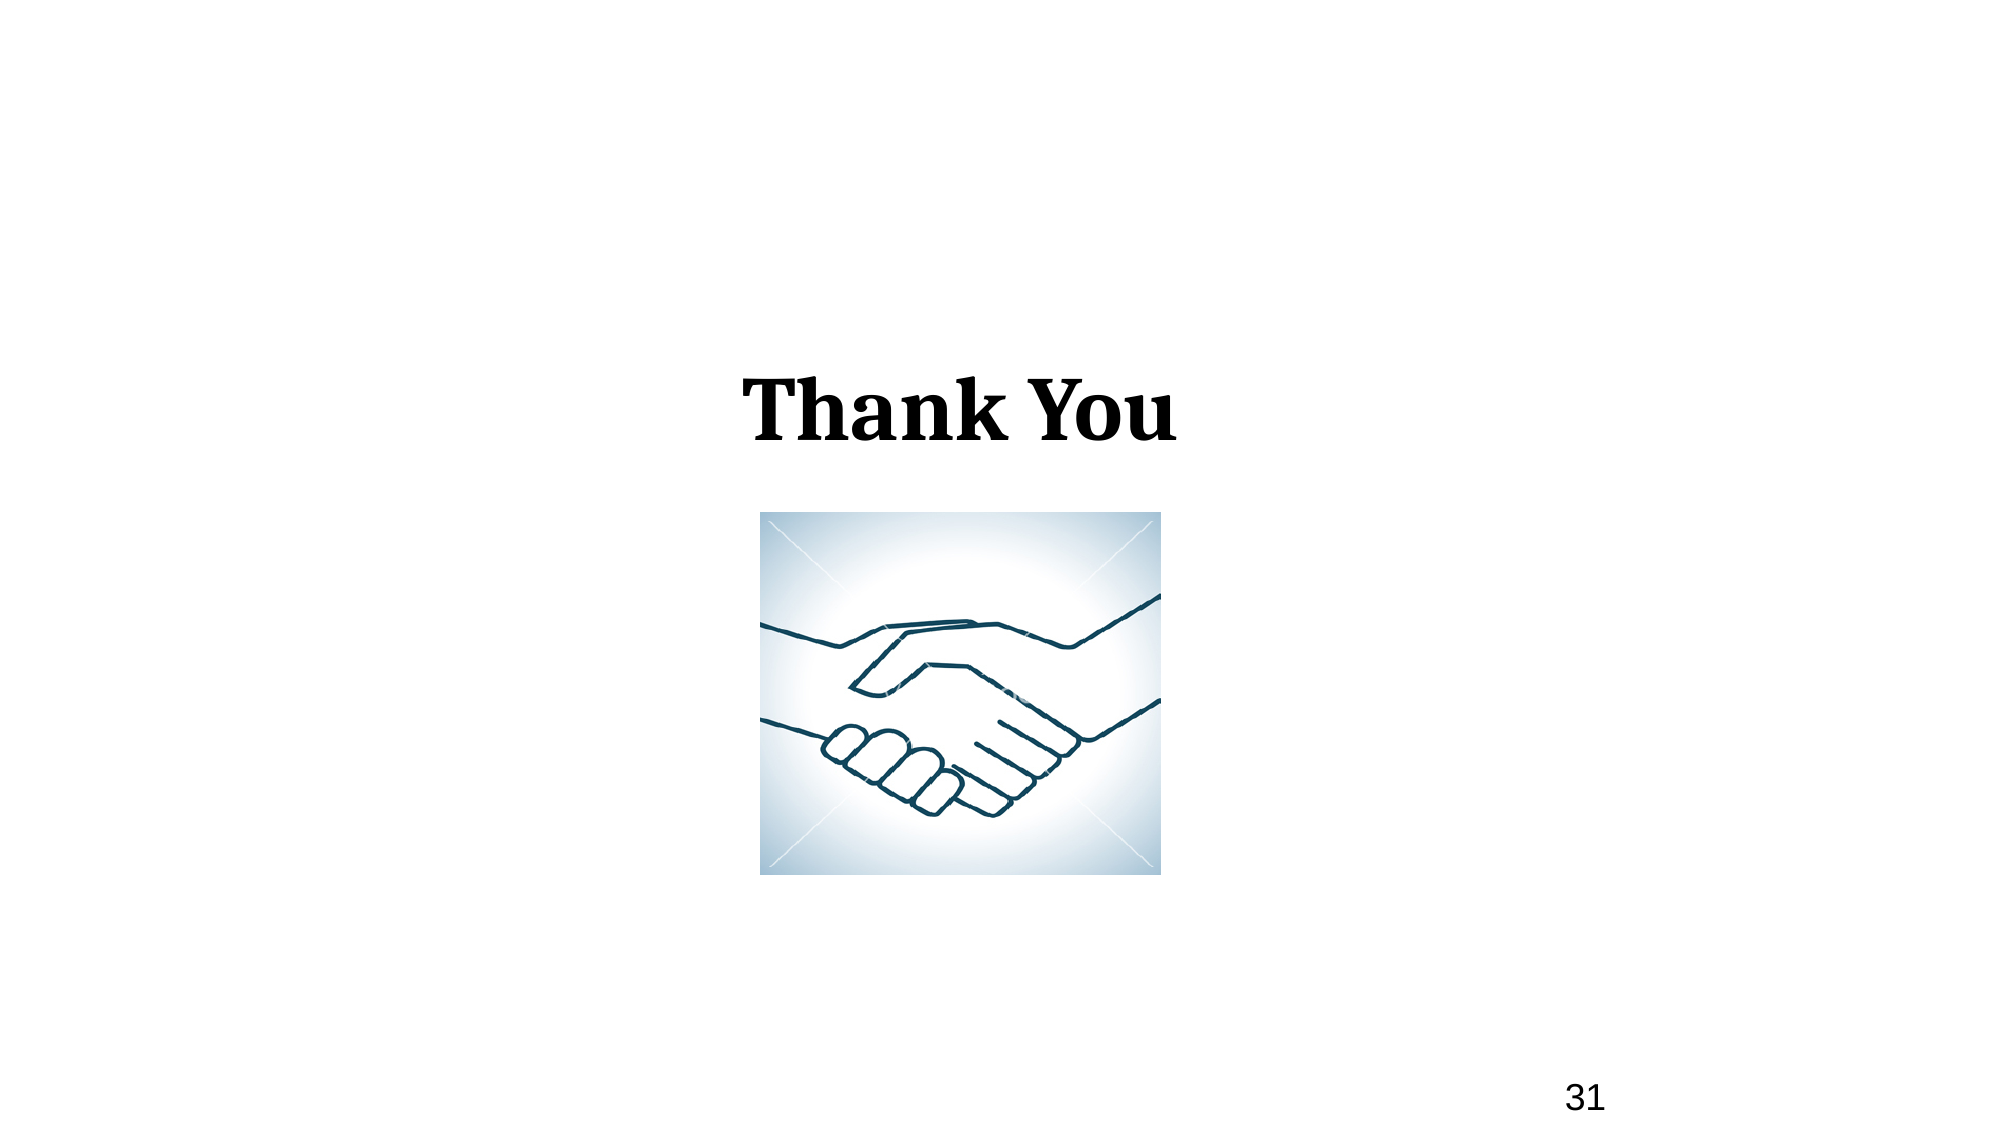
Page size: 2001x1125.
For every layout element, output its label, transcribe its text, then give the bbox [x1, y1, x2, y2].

picture [760, 512, 1161, 875]
text_box Thank You [720, 341, 1202, 467]
slide_number 31 [1550, 1065, 2000, 1125]
